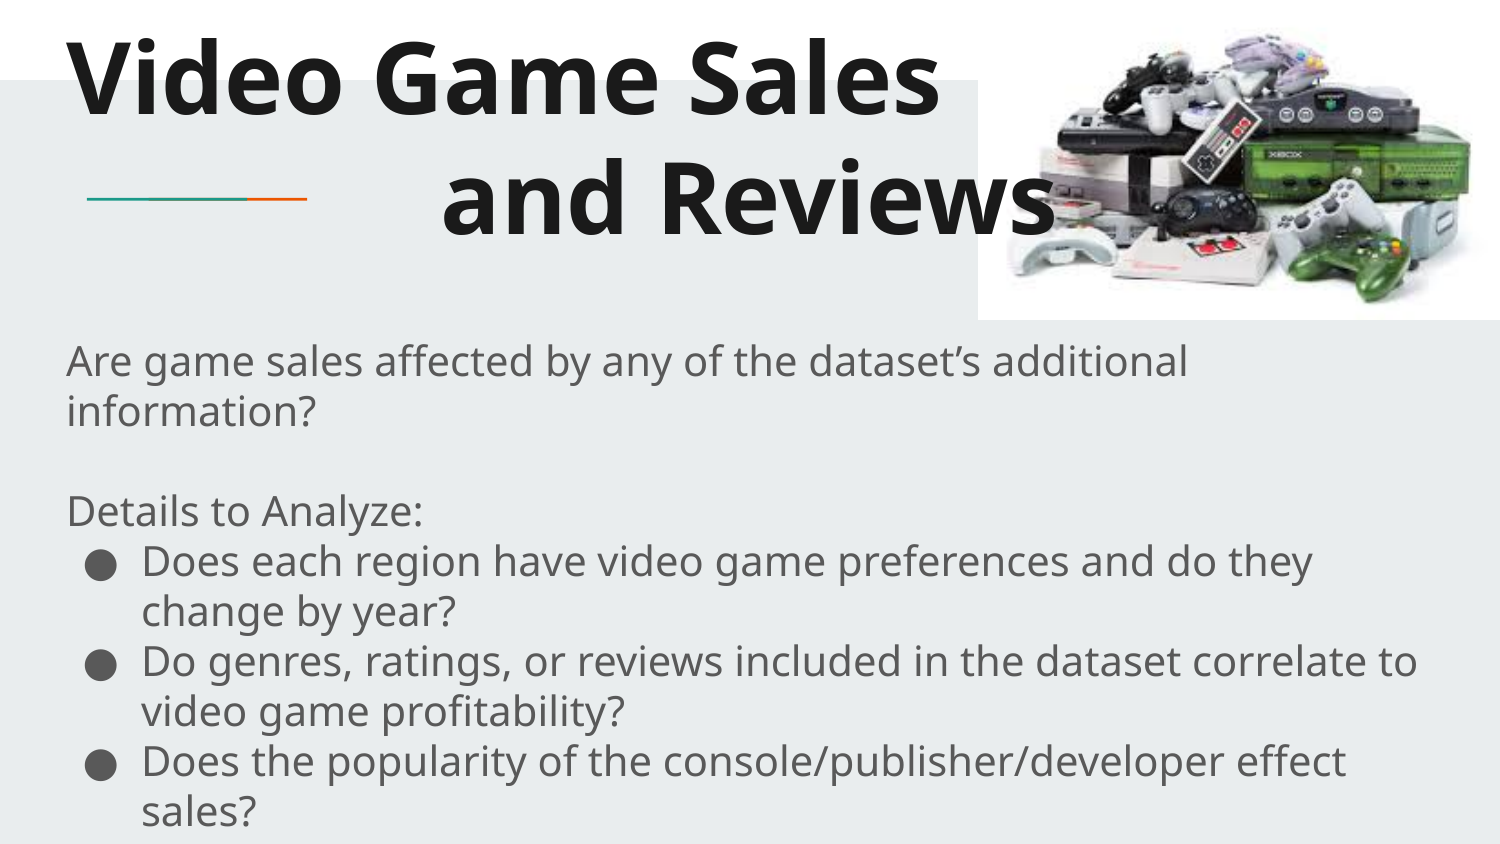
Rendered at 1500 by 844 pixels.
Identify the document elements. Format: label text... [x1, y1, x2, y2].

title Video Game Sales and Reviews [51, 0, 976, 319]
subtitle Are game sales affected by any of the dataset’s additional information? Details to Analyze: Does each region have video game preferences and do they change by year? Do genres, ratings, or reviews included in the dataset correlate to video game profitability? Does the popularity of the console/publisher/developer effect sales? [51, 319, 1449, 844]
picture [978, 0, 1500, 320]
